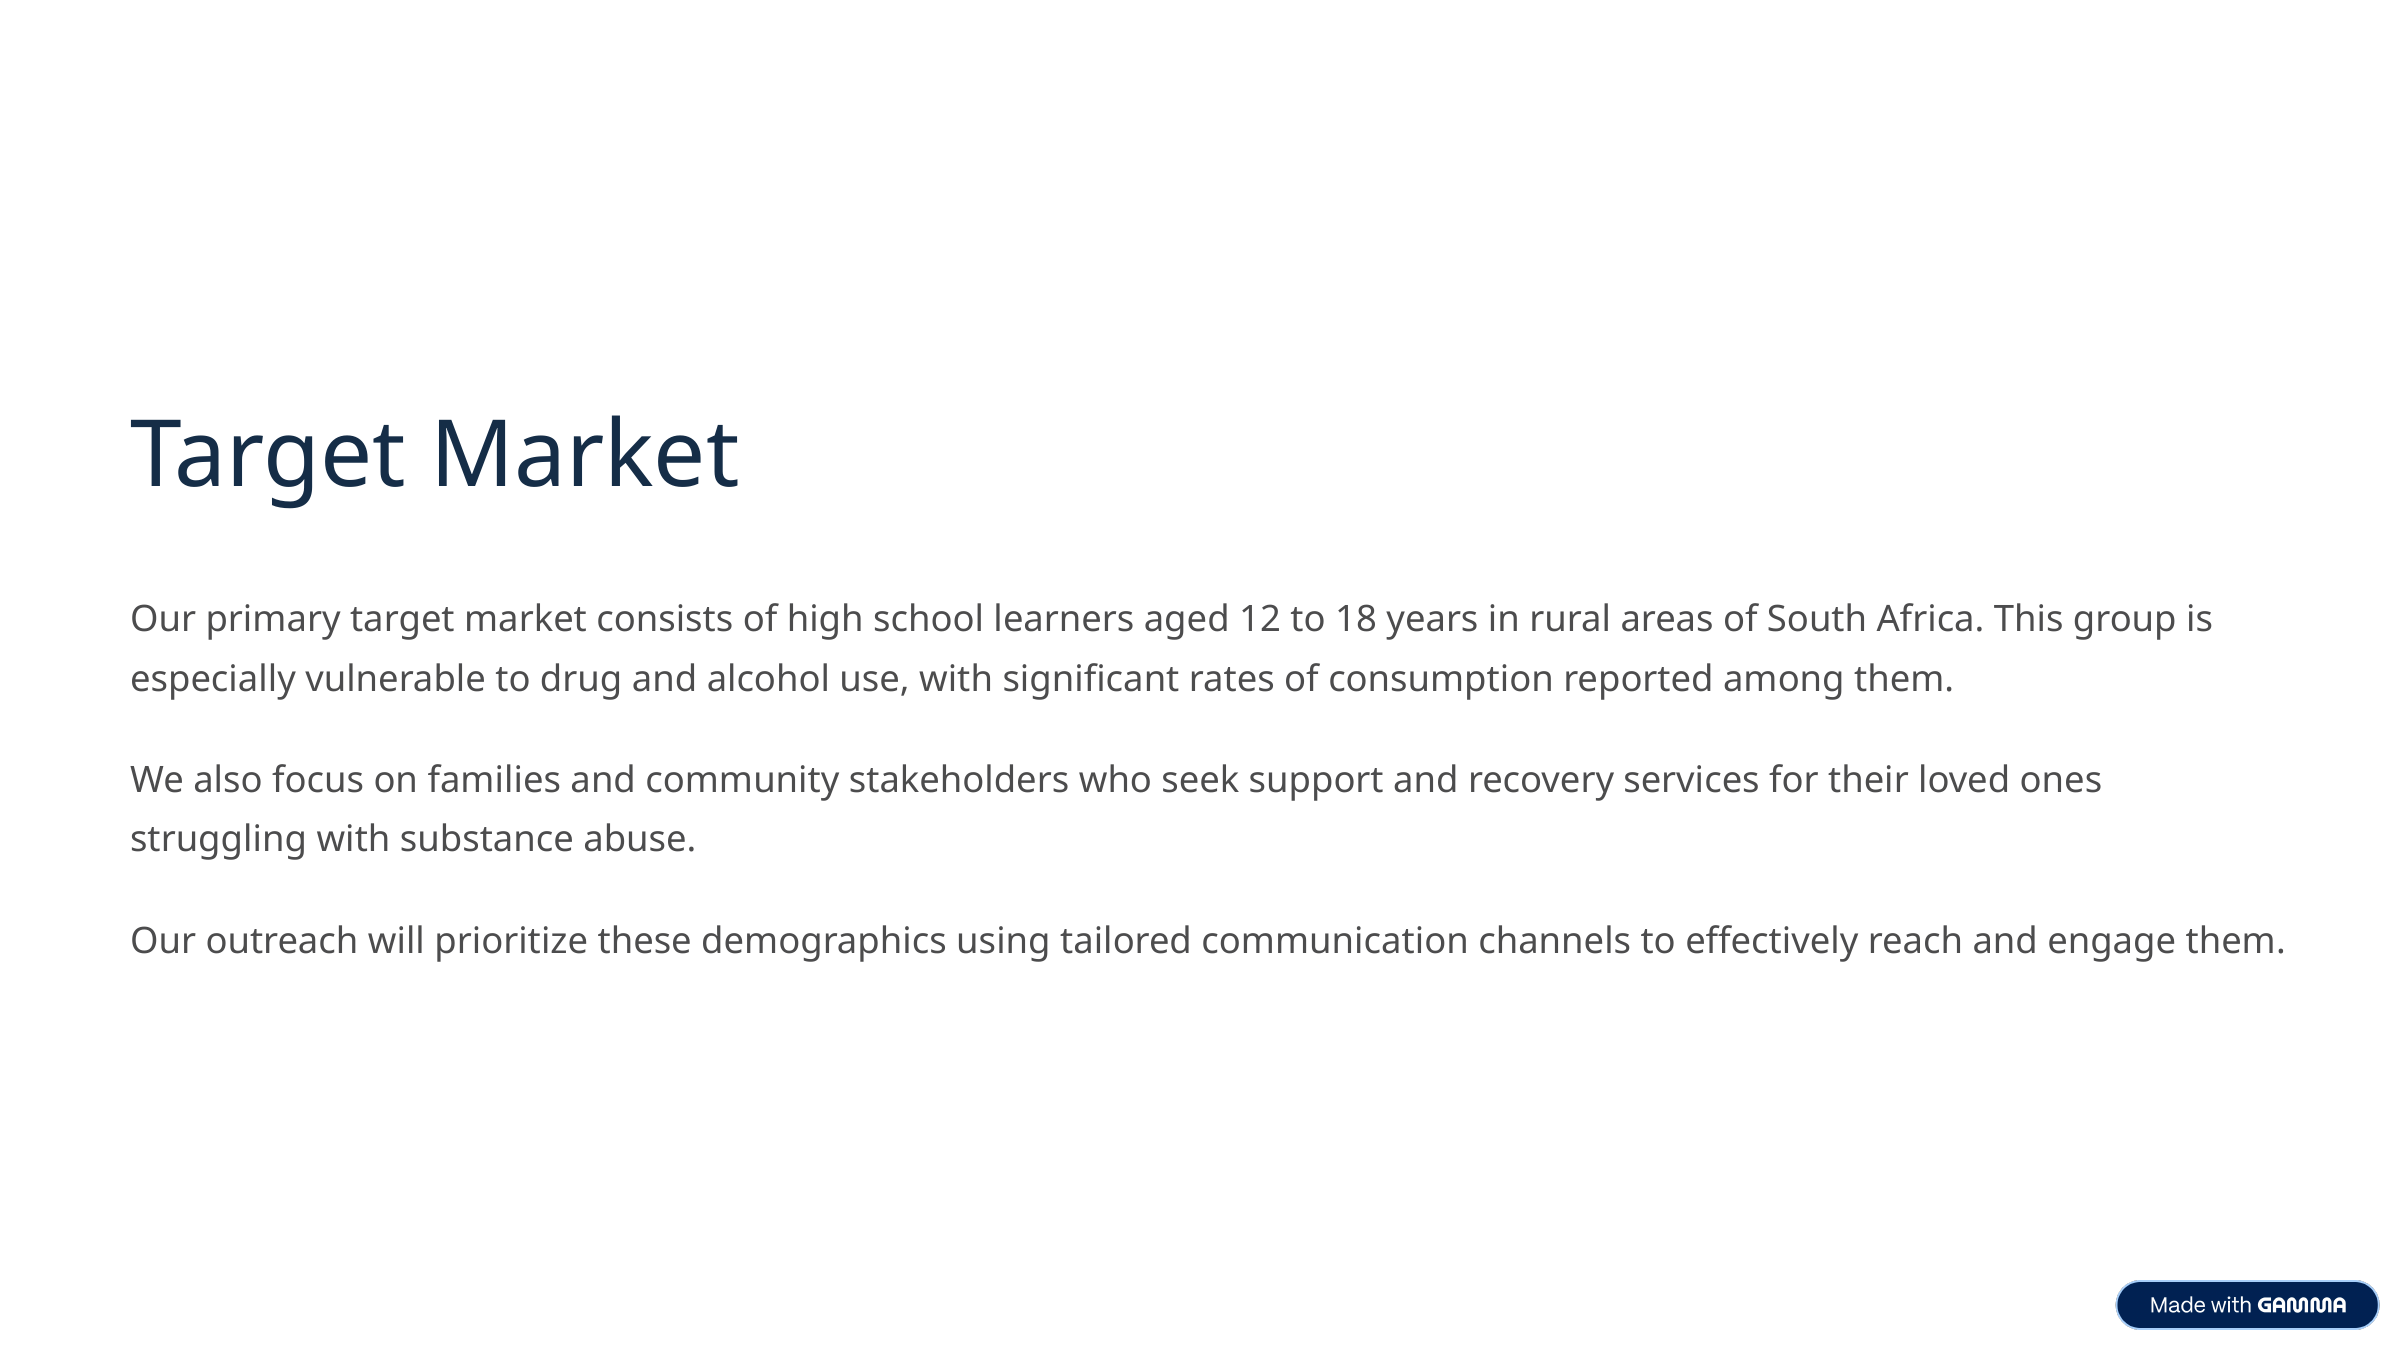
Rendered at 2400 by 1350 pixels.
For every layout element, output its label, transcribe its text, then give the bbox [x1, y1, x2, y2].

text_box We also focus on families and community stakeholders who seek support and recovery services for their loved ones struggling with substance abuse. [130, 740, 2270, 860]
picture [2106, 1271, 2389, 1339]
text_box Our primary target market consists of high school learners aged 12 to 18 years in rural areas of South Africa. This group is especially vulnerable to drug and alcohol use, with significant rates of consumption reported among them. [130, 579, 2270, 699]
text_box Target Market [130, 388, 1061, 506]
text_box Our outreach will prioritize these demographics using tailored communication channels to effectively reach and engage them. [130, 901, 2270, 961]
